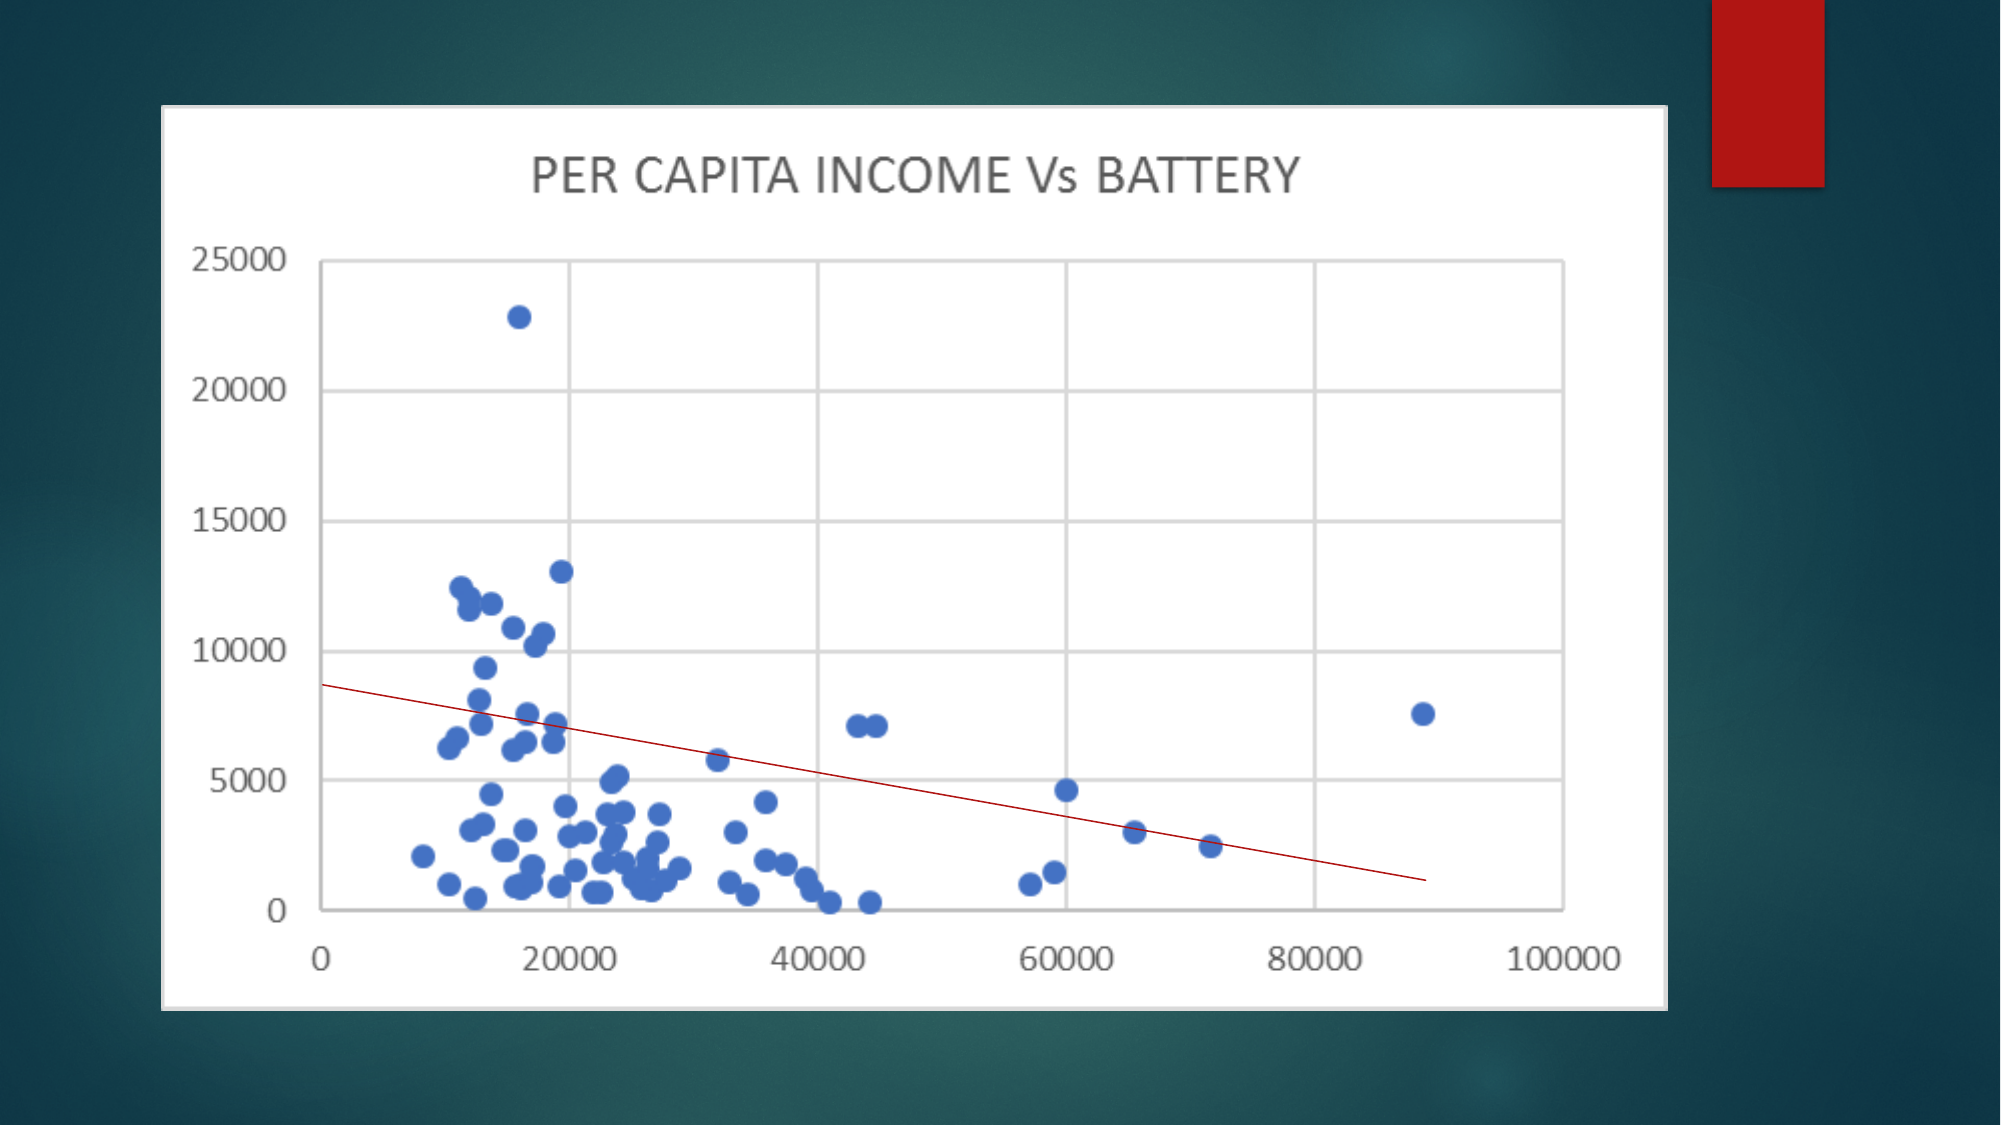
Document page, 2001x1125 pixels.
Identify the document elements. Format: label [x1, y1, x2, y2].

picture [0, 0, 1669, 1125]
text_box [322, 684, 1426, 881]
